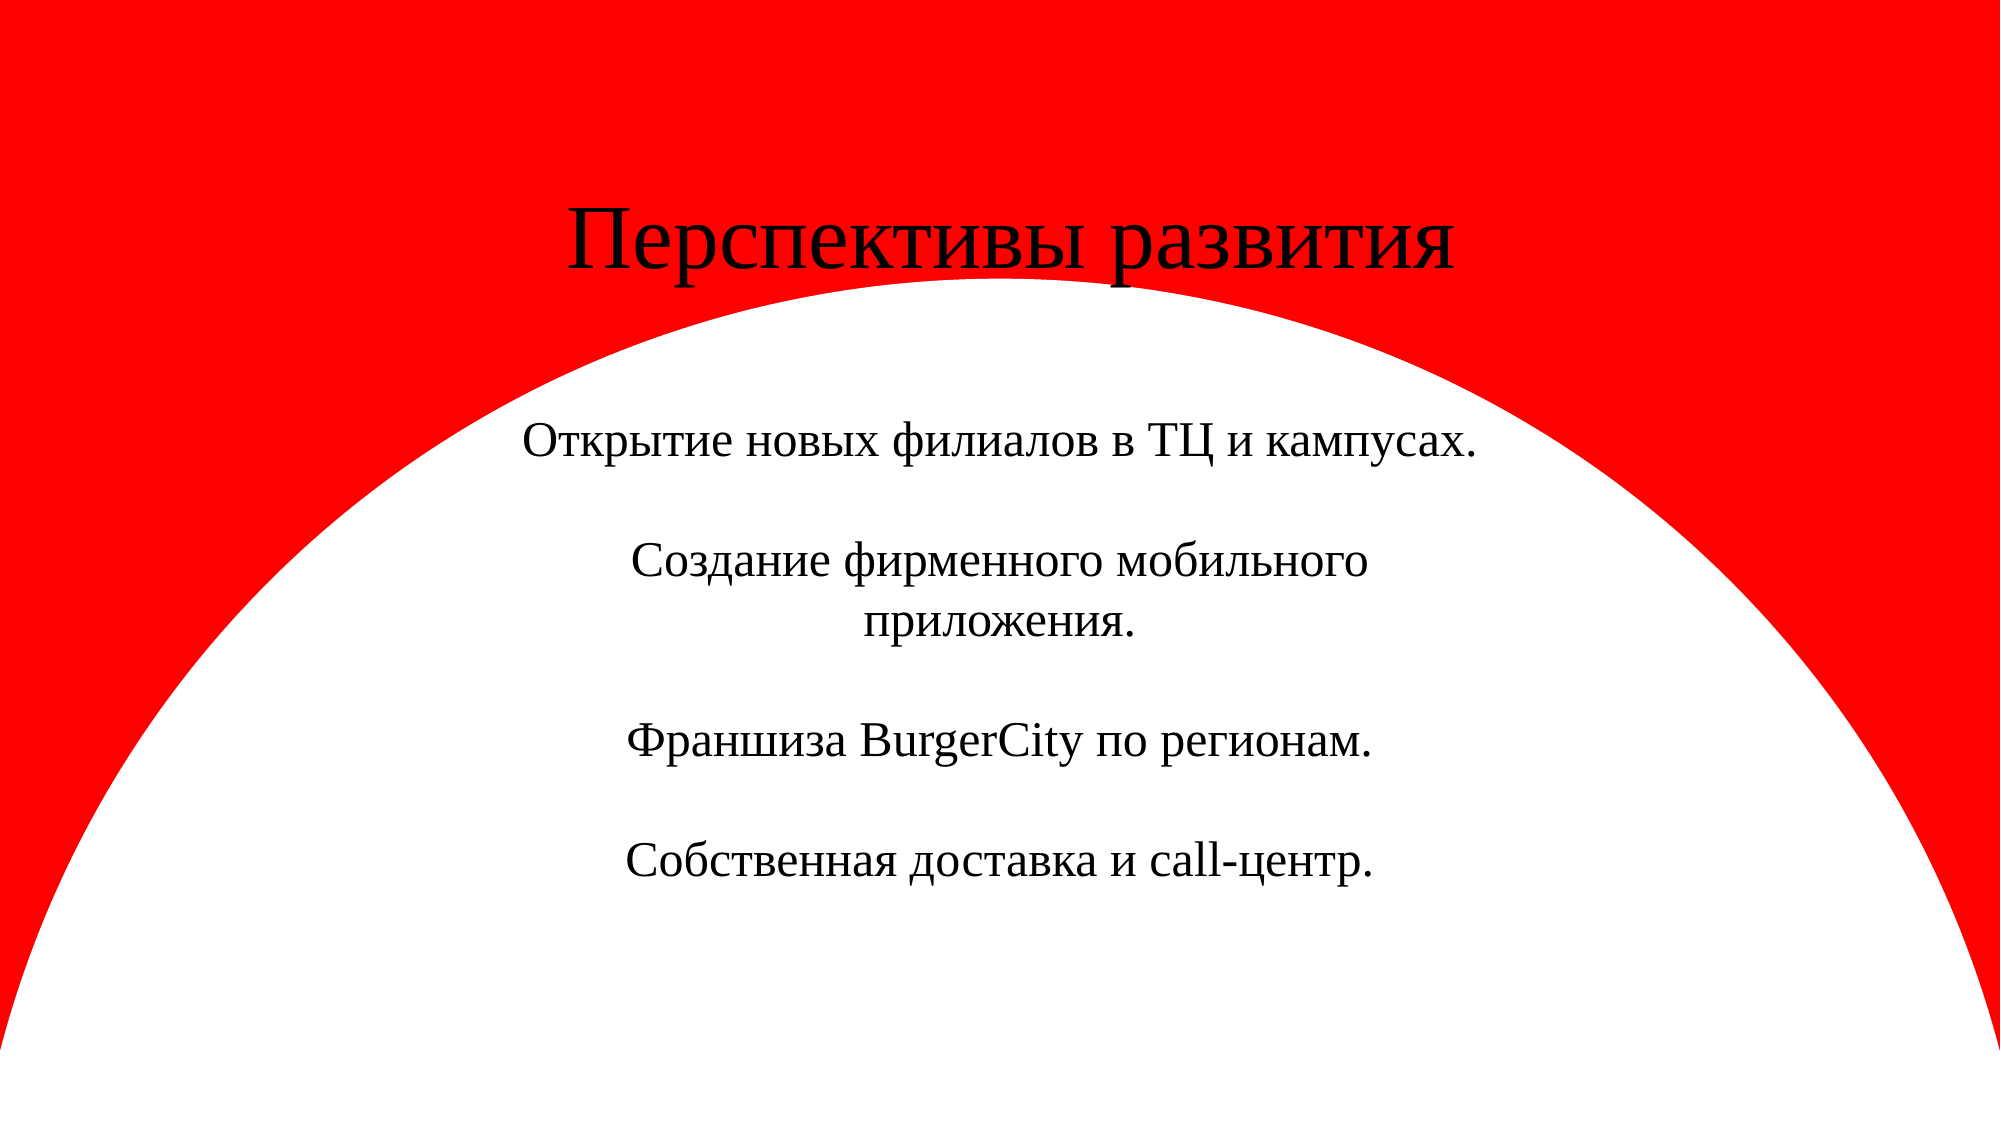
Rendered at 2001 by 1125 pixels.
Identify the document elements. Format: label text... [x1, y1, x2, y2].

text_box Перспективы развития Открытие новых филиалов в ТЦ и кампусах. Создание фирменного мобильного приложения. Франшиза BurgerCity по регионам. Собственная доставка и call-центр. [500, 169, 1500, 895]
text_box [0, 406, 2000, 1125]
